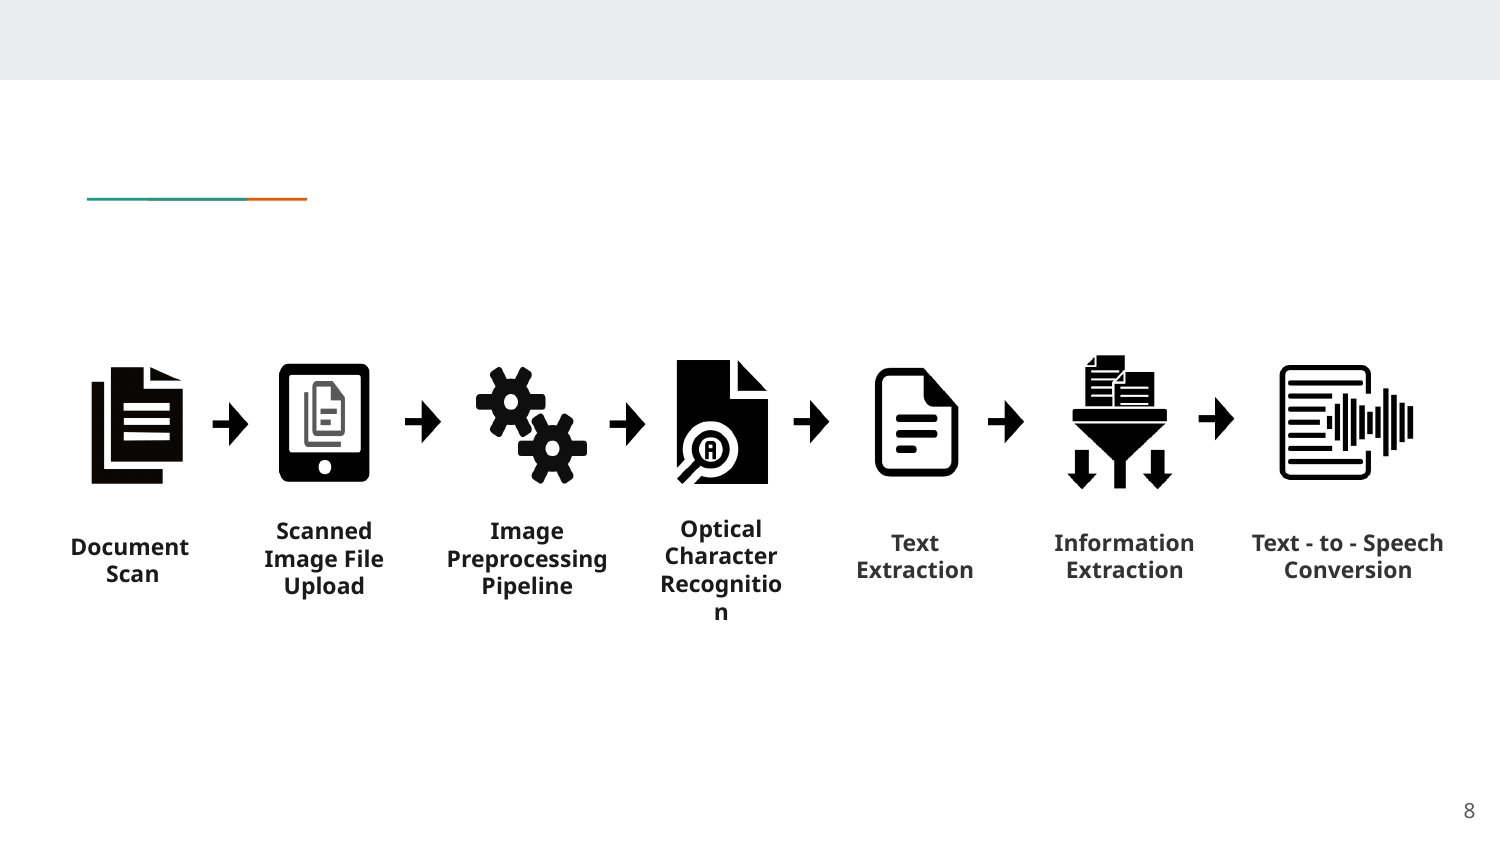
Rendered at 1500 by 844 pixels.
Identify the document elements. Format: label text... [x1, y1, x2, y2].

picture [400, 390, 467, 454]
picture [605, 360, 783, 484]
text_box Scanned Image File Upload [241, 501, 407, 615]
picture [861, 360, 973, 484]
picture [207, 392, 274, 457]
text_box Text - to - Speech Conversion [1220, 513, 1476, 598]
picture [983, 390, 1050, 454]
picture [476, 362, 587, 487]
picture [278, 360, 370, 484]
picture [78, 362, 189, 487]
picture [1051, 350, 1189, 494]
text_box Document Scan [43, 517, 222, 603]
text_box Information Extraction [1035, 513, 1214, 598]
text_box Text Extraction [832, 513, 998, 598]
slide_number ‹#› [1400, 779, 1491, 844]
picture [1274, 350, 1422, 494]
text_box Image Preprocessing Pipeline [426, 501, 628, 615]
picture [1193, 387, 1260, 452]
picture [789, 390, 855, 454]
text_box Optical Character Recognition [638, 499, 804, 640]
